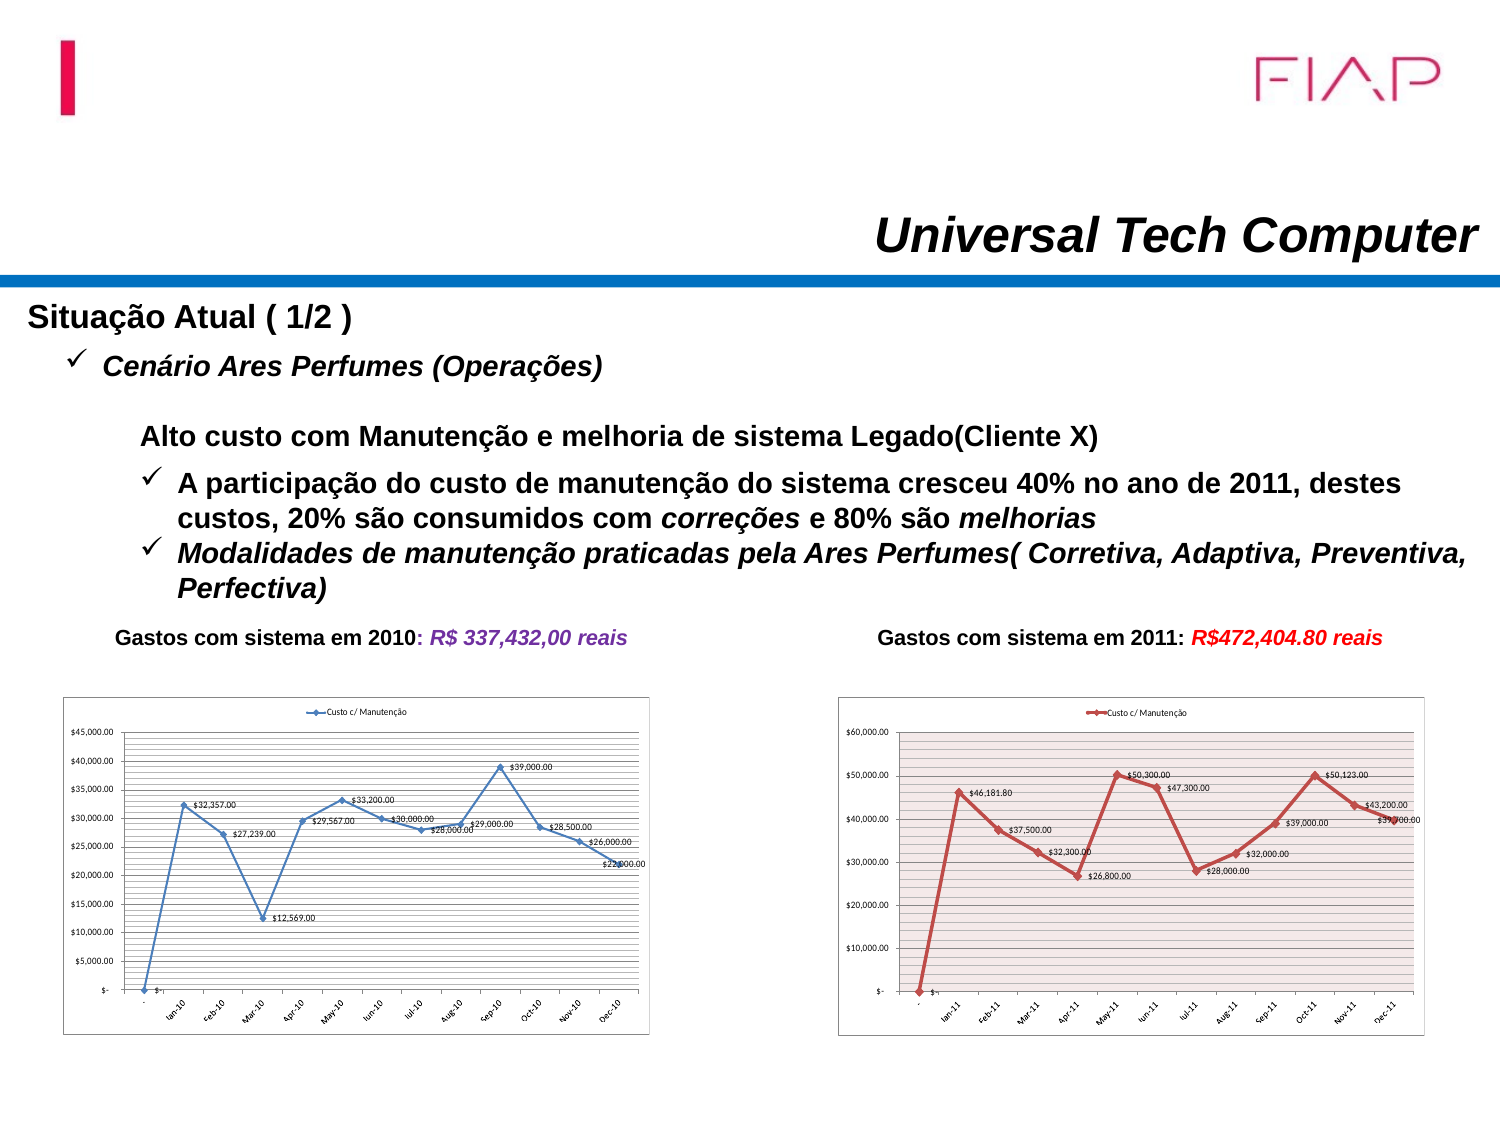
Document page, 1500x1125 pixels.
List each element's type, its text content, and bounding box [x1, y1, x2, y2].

text_box [0, 273, 1500, 290]
text_box Gastos com sistema em 2011: R$472,404.80 reais [862, 616, 1400, 658]
text_box Universal Tech Computer [859, 195, 1494, 271]
picture [0, 0, 1500, 273]
picture [0, 290, 1500, 1125]
text_box Gastos com sistema em 2010: R$ 337,432,00 reais [99, 616, 650, 658]
text_box Situação Atual ( 1/2 ) Cenário Ares Perfumes (Operações) Alto custo com Manutenção e melhoria de sistema Legado(Cliente X) A participação do custo de manutenção do sistema cresceu 40% no ano de 2011, destes custos, 20% são consumidos com correções e 80% são melhorias Modalidades de manutenção praticadas pela Ares Perfumes( Corretiva, Adaptiva, Preventiva, Perfectiva) [12, 287, 1500, 692]
